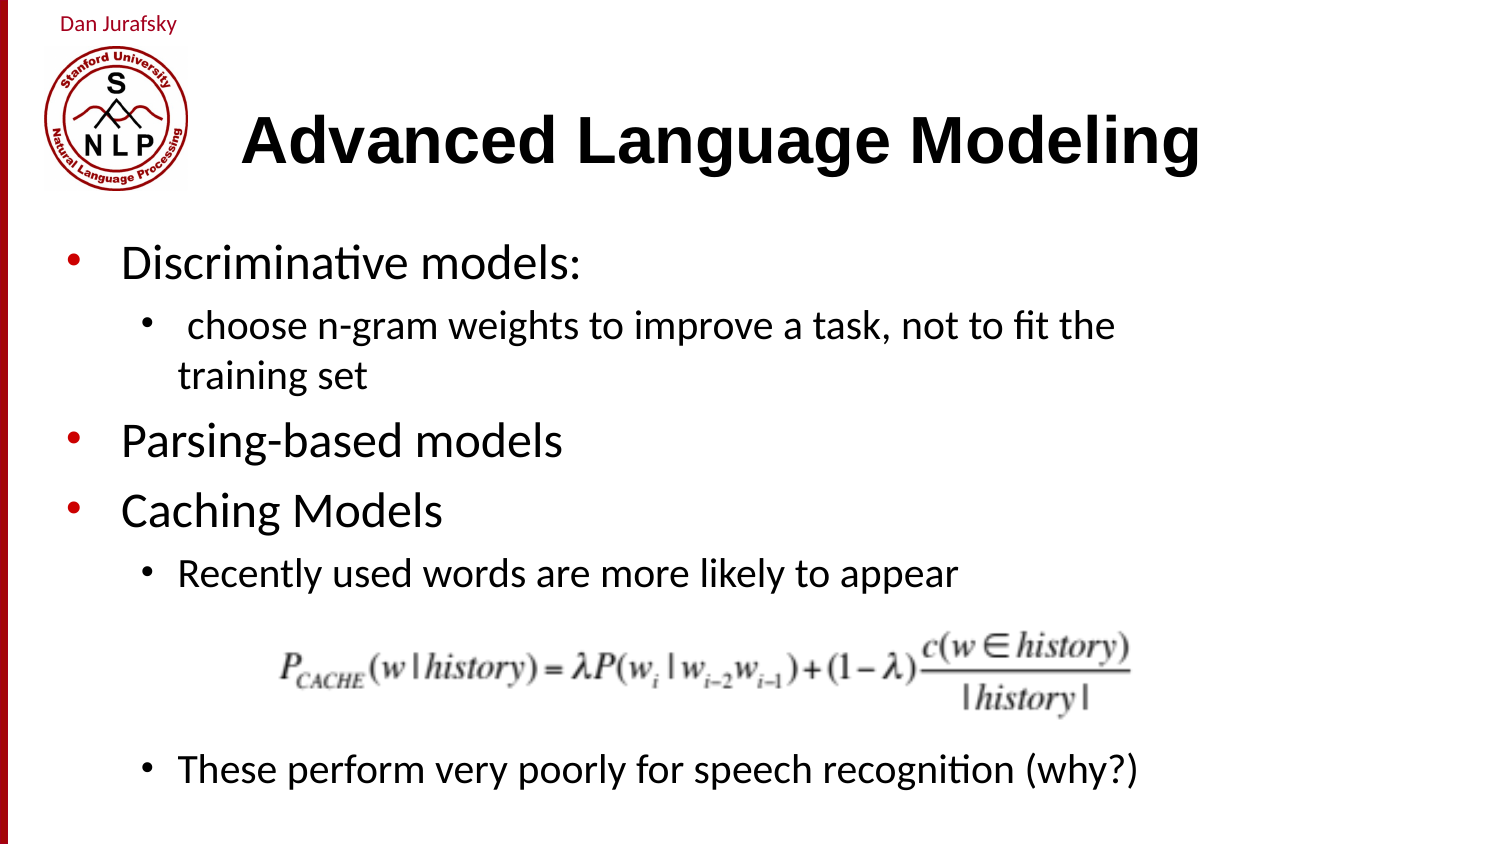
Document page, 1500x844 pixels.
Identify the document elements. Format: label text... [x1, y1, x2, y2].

list Discriminative models: choose n-gram weights to improve a task, not to fit the training set Parsing-based models Caching Models Recently used words are more likely to appear These perform very poorly for speech recognition (why?) [50, 221, 1263, 797]
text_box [274, 620, 1136, 723]
title Advanced Language Modeling [225, 62, 1450, 185]
picture [44, 46, 188, 191]
